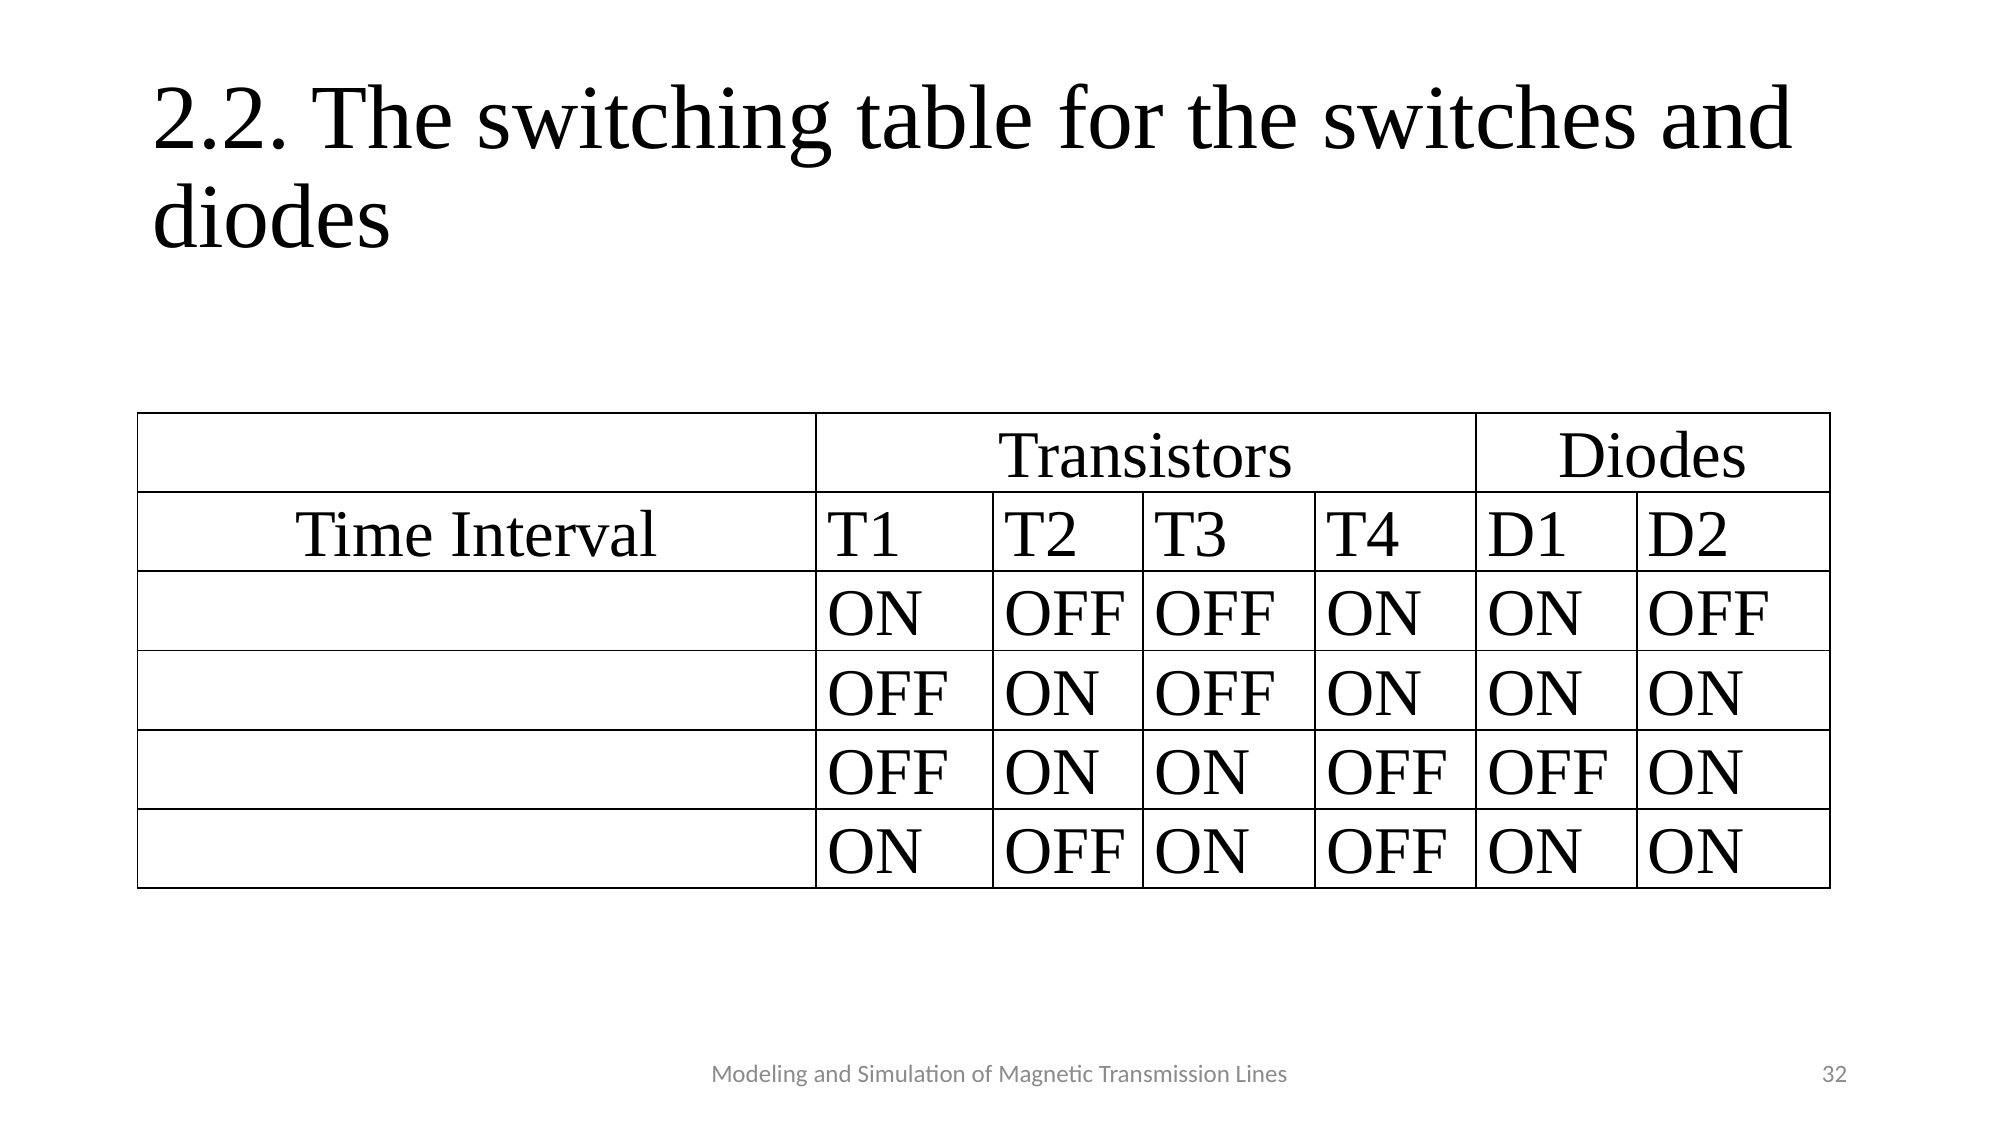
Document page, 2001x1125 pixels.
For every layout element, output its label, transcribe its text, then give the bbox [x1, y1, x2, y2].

footer Modeling and Simulation of Magnetic Transmission Lines [662, 1042, 1338, 1103]
slide_number 32 [1412, 1042, 1863, 1103]
title 2.2. The switching table for the switches and diodes [137, 59, 1863, 278]
